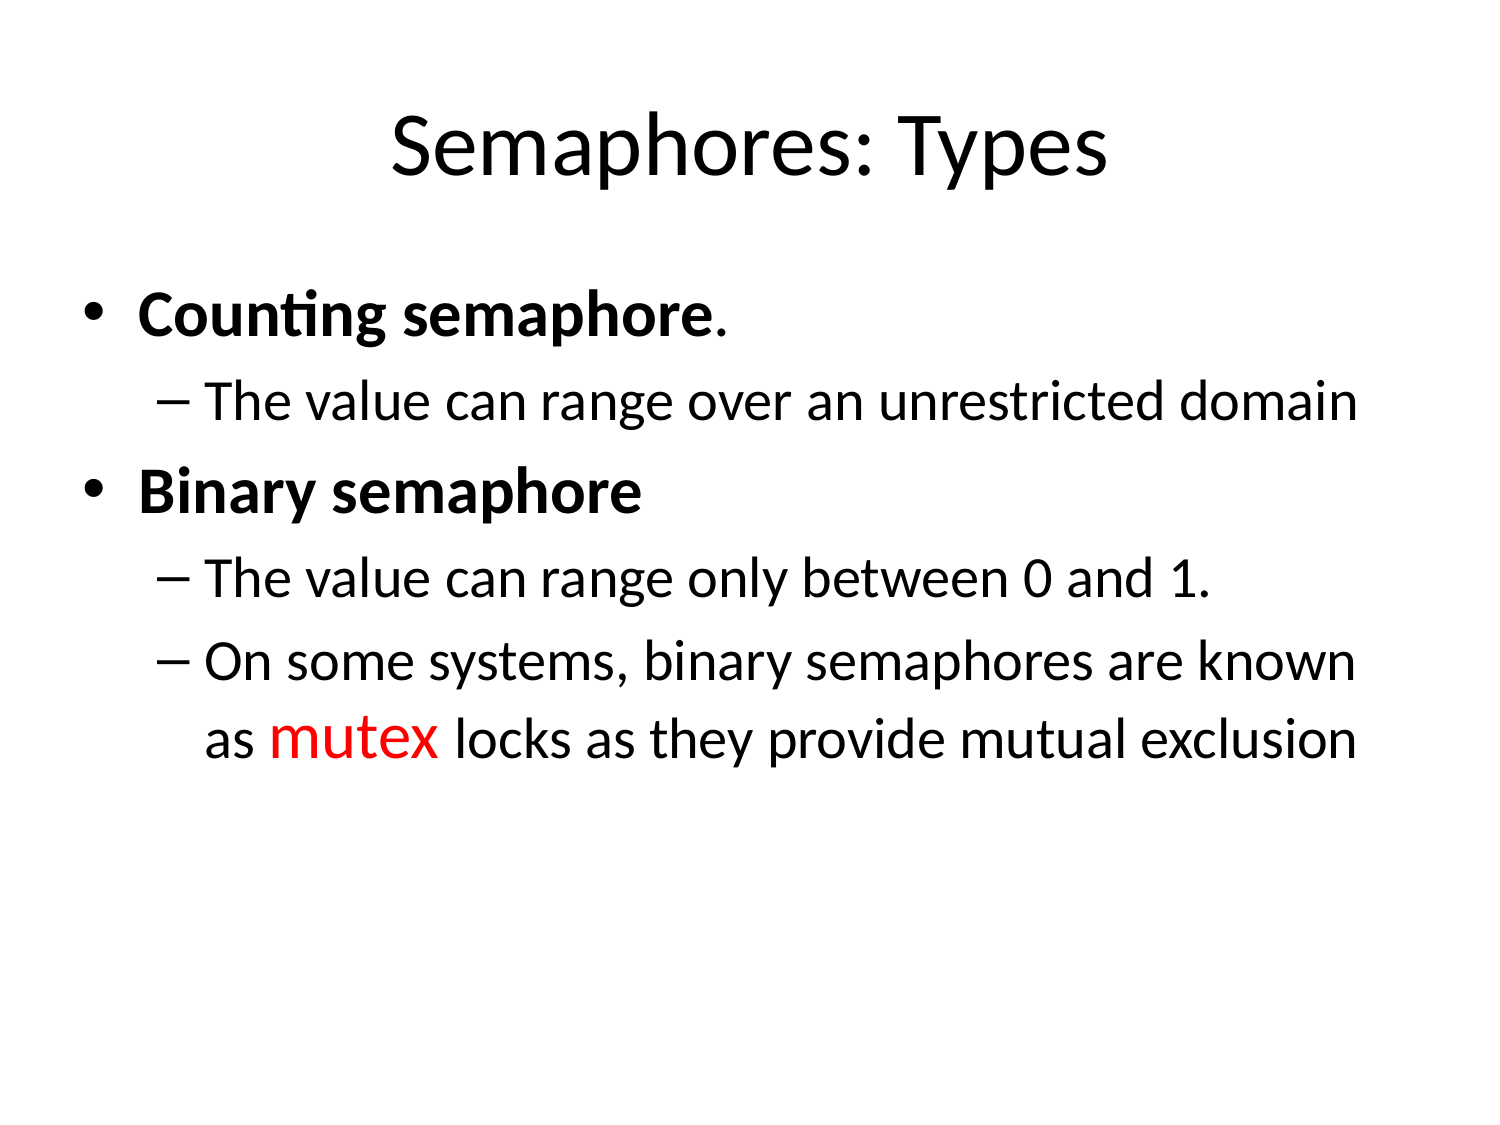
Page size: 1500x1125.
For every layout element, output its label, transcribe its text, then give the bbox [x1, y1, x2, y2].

title Semaphores: Types [75, 45, 1425, 233]
list Counting semaphore. The value can range over an unrestricted domain Binary semaphore The value can range only between 0 and 1. On some systems, binary semaphores are known as mutex locks as they provide mutual exclusion [75, 262, 1425, 1005]
